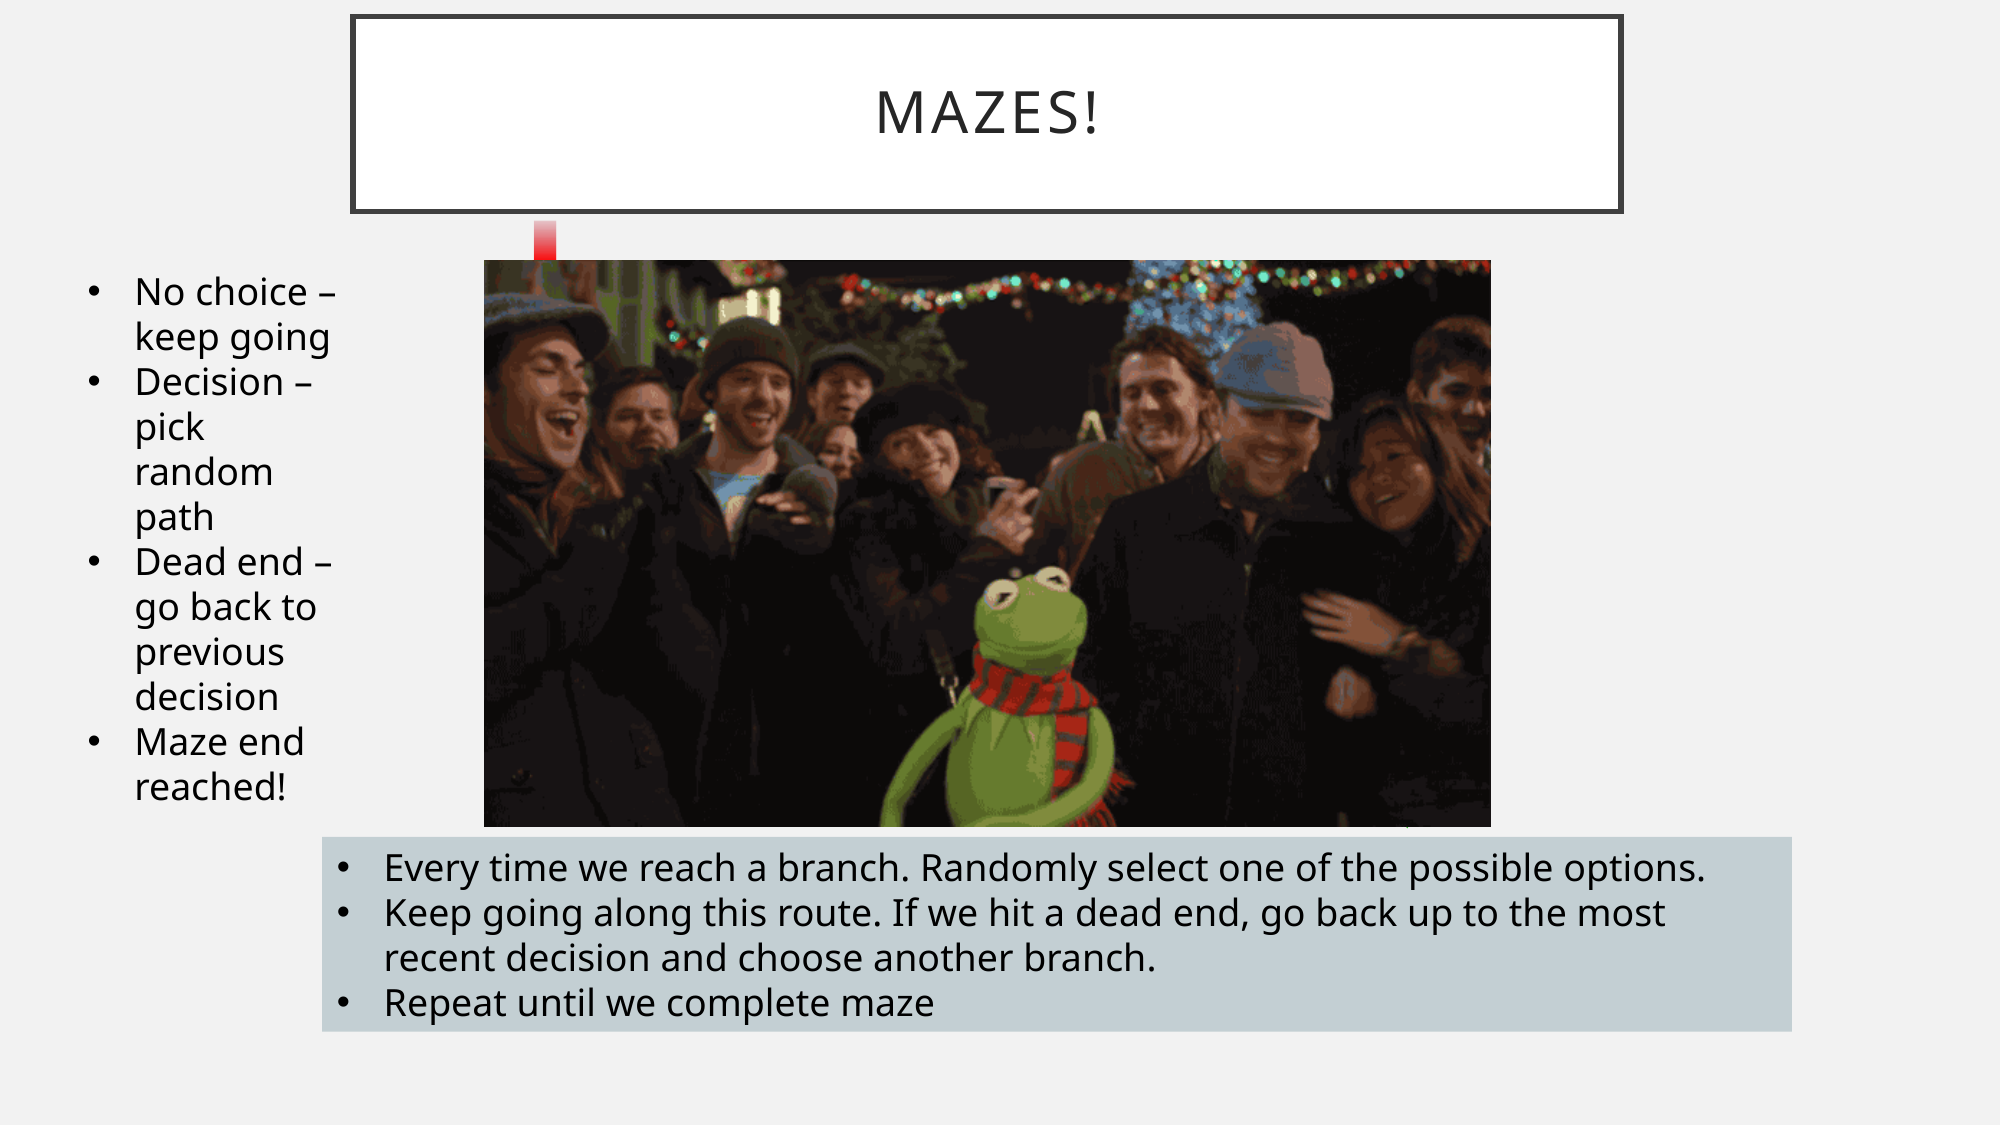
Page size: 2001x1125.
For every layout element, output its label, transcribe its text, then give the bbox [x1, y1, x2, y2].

title Mazes! [350, 14, 1624, 214]
text_box No choice – keep going Decision – pick random path Dead end – go back to previous decision Maze end reached! [72, 260, 354, 816]
picture [440, 190, 1505, 859]
text_box Every time we reach a branch. Randomly select one of the possible options. Keep going along this route. If we hit a dead end, go back up to the most recent decision and choose another branch. Repeat until we complete maze [322, 836, 1792, 1032]
